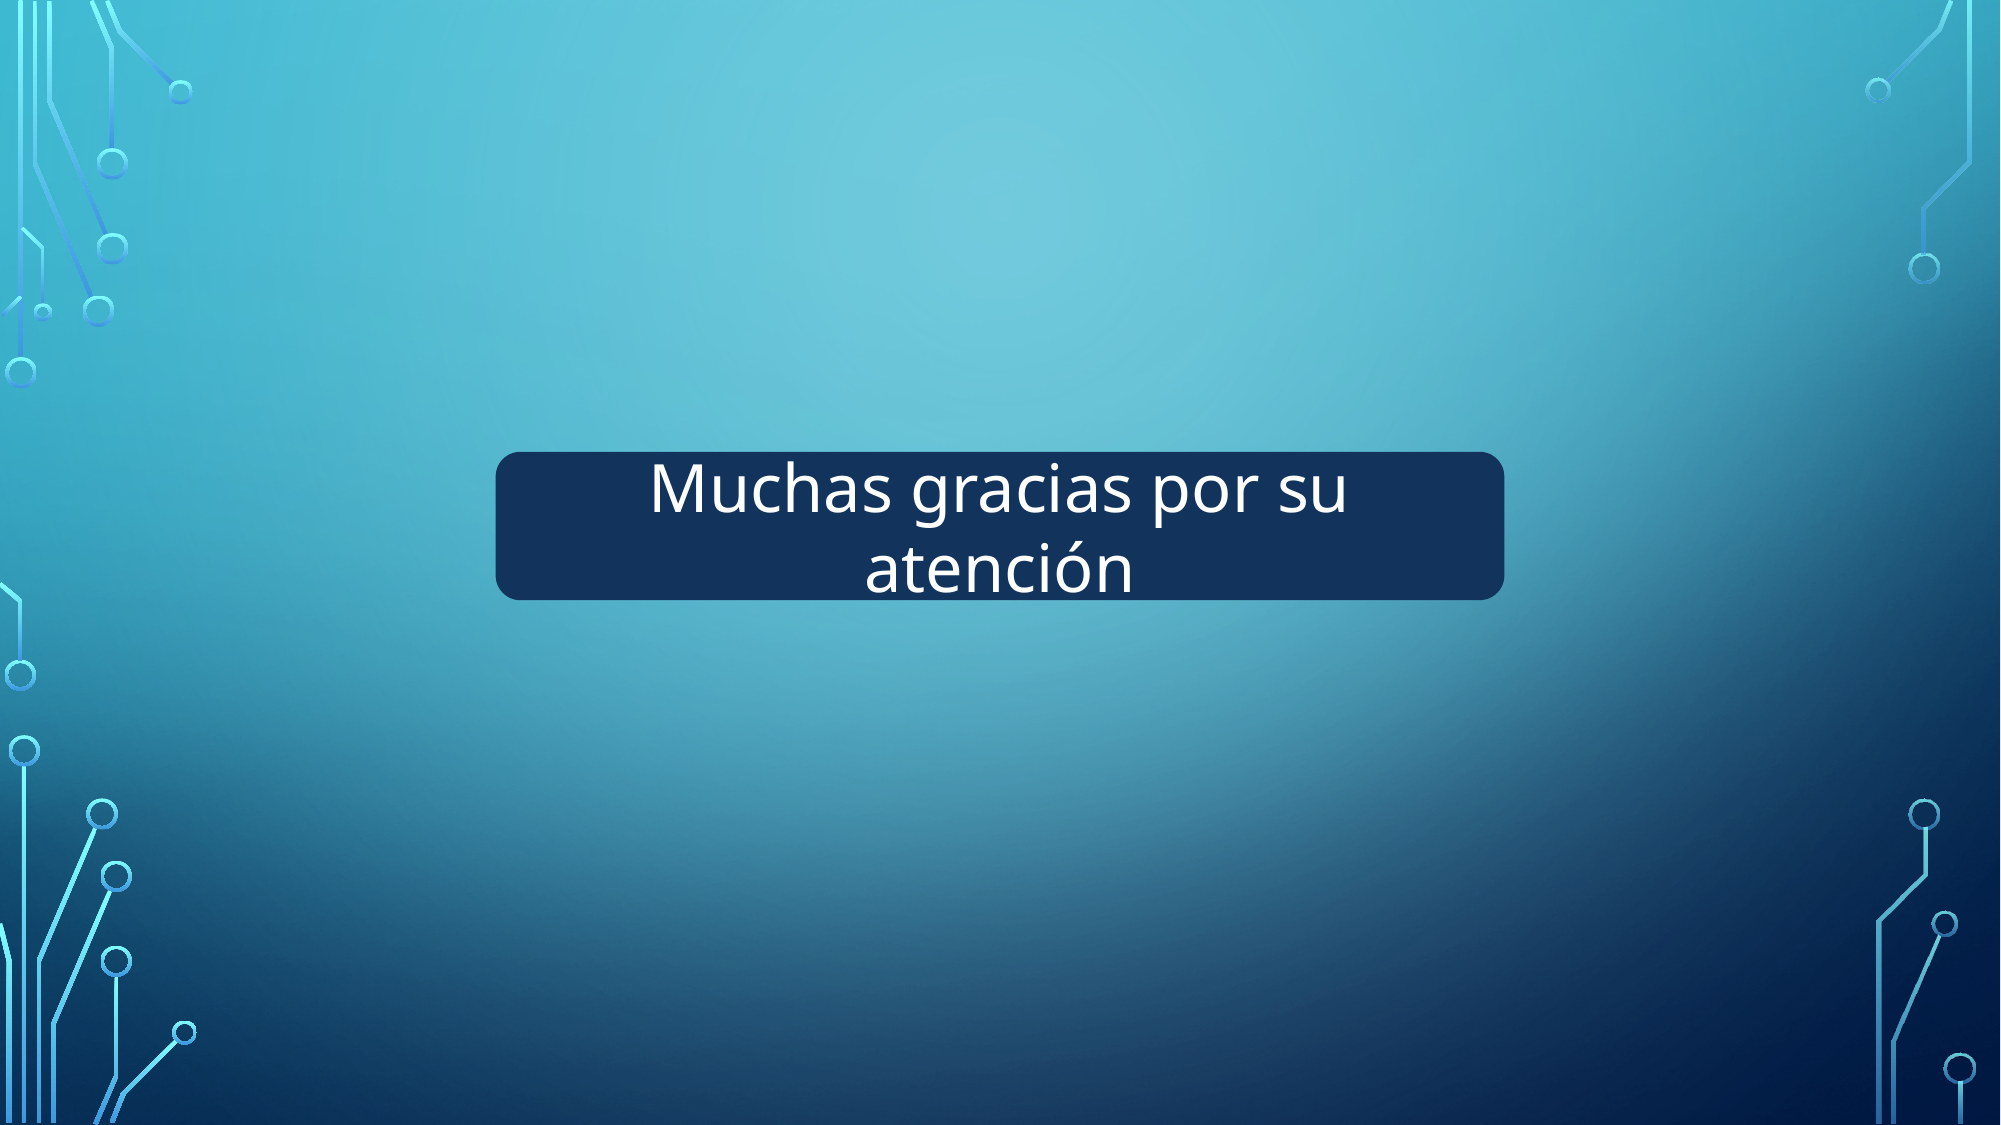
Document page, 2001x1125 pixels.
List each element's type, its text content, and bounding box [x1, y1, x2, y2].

text_box Muchas gracias por su atención [494, 450, 1506, 602]
